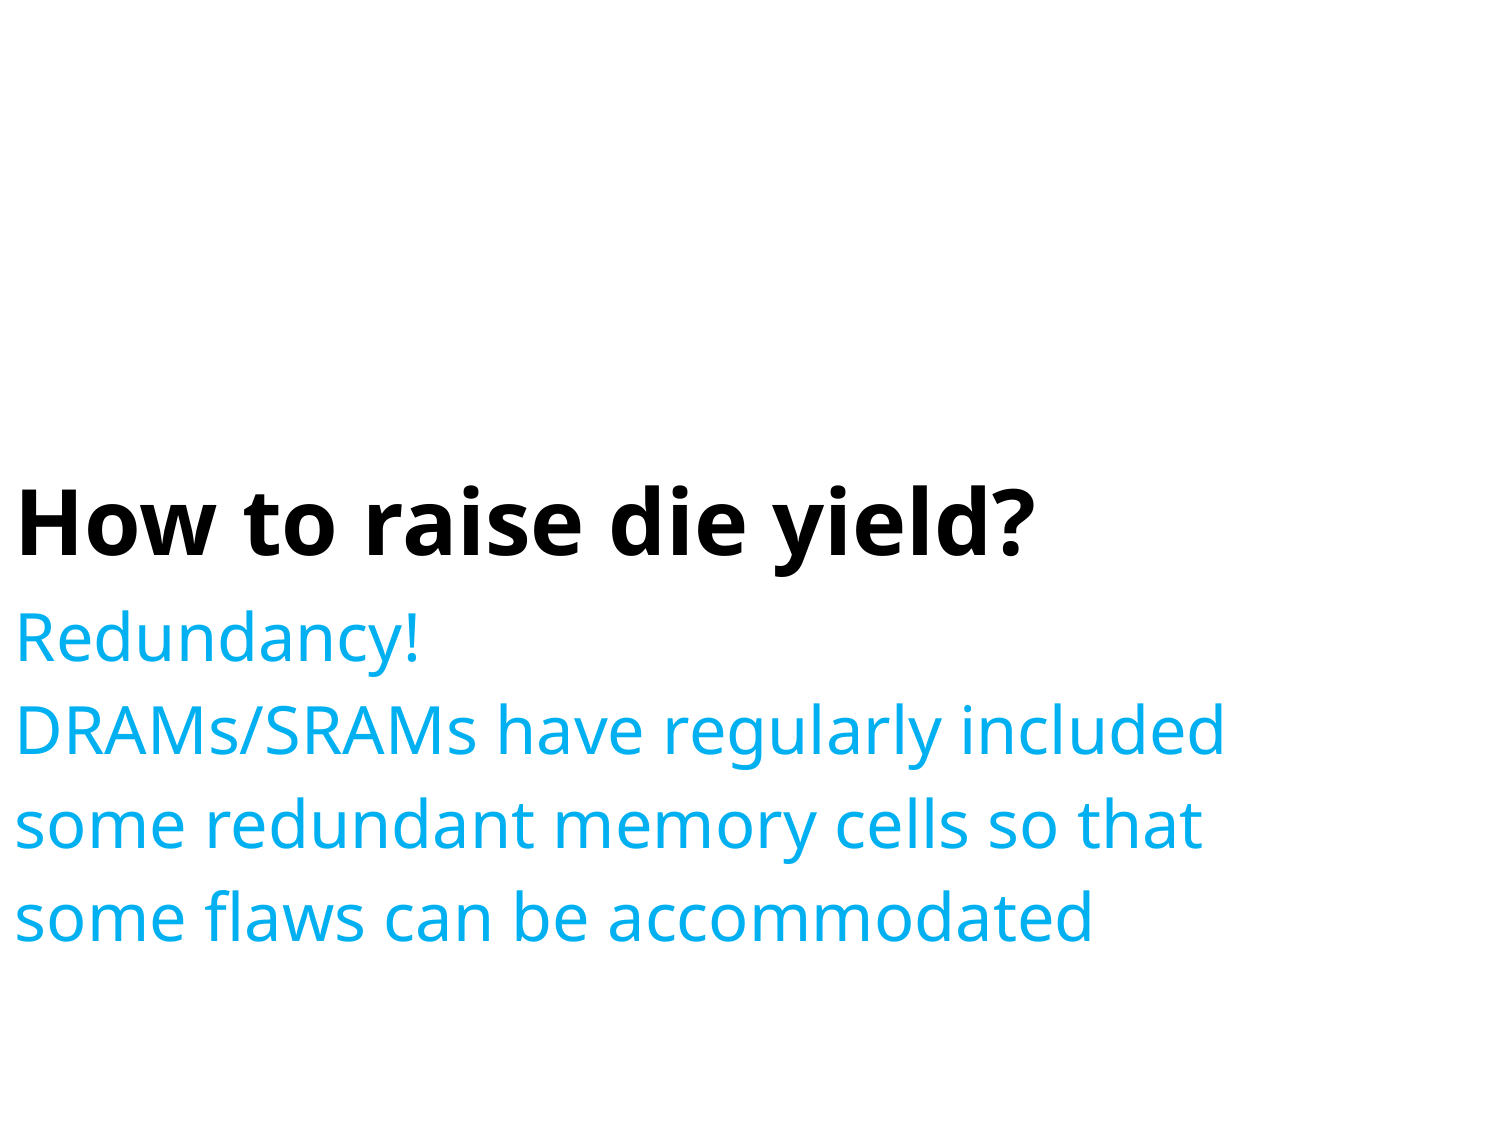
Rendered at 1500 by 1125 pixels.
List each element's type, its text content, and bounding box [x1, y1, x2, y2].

text_box Redundancy! DRAMs/SRAMs have regularly included some redundant memory cells so that some flaws can be accommodated [0, 587, 1500, 1088]
text_box How to raise die yield? [0, 425, 1500, 587]
